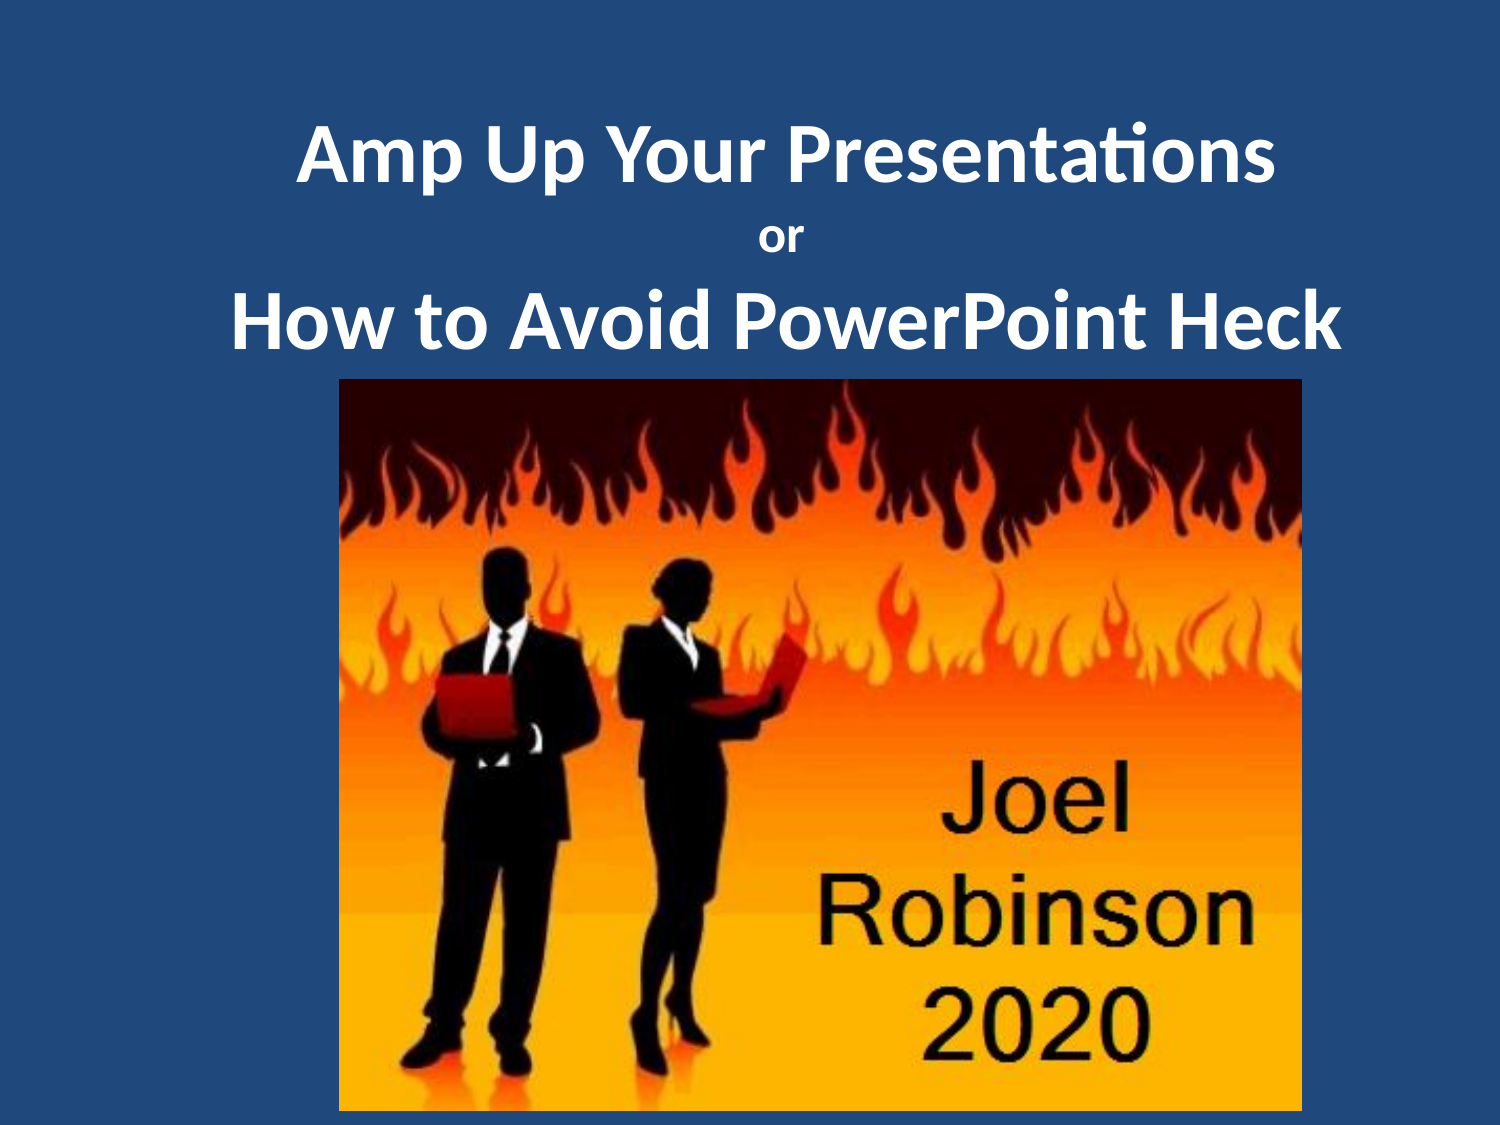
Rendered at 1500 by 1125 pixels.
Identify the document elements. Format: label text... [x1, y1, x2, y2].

title Amp Up Your Presentations or How to Avoid PowerPoint Heck [112, 87, 1463, 375]
picture [339, 378, 1303, 1112]
